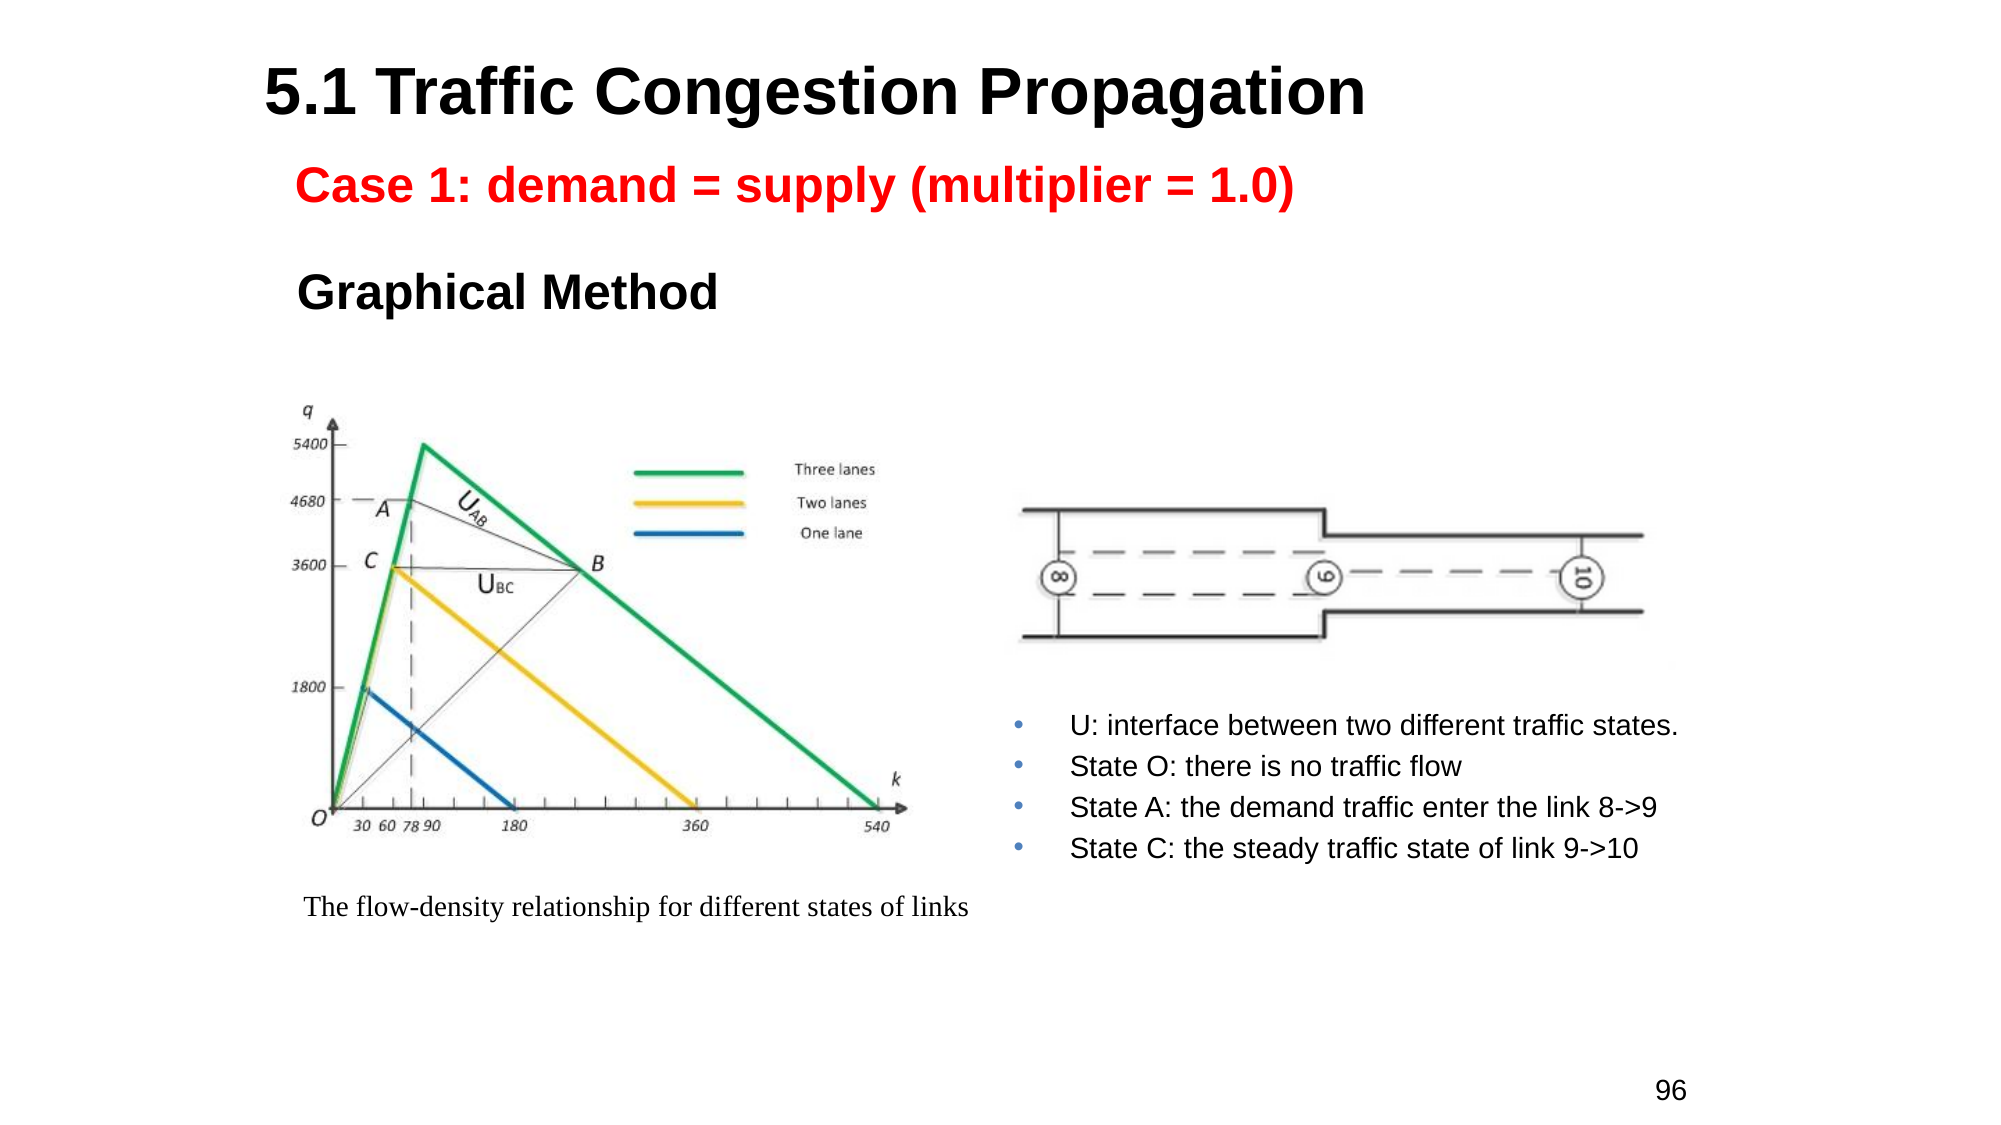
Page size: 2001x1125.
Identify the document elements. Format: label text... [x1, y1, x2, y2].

text_box 5.1 Traffic Congestion Propagation [249, 4, 1750, 172]
picture [1001, 487, 1743, 689]
picture [279, 393, 937, 853]
text_box The flow-density relationship for different states of links [288, 879, 994, 930]
list U: interface between two different traffic states. State O: there is no traffic flow State A: the demand traffic enter the link 8->9 State C: the steady traffic state of link 9->10 [998, 699, 1742, 927]
text_box Graphical Method [281, 228, 1706, 351]
text_box [1640, 1063, 1732, 1124]
text_box Case 1: demand = supply (multiplier = 1.0) [279, 112, 1636, 252]
